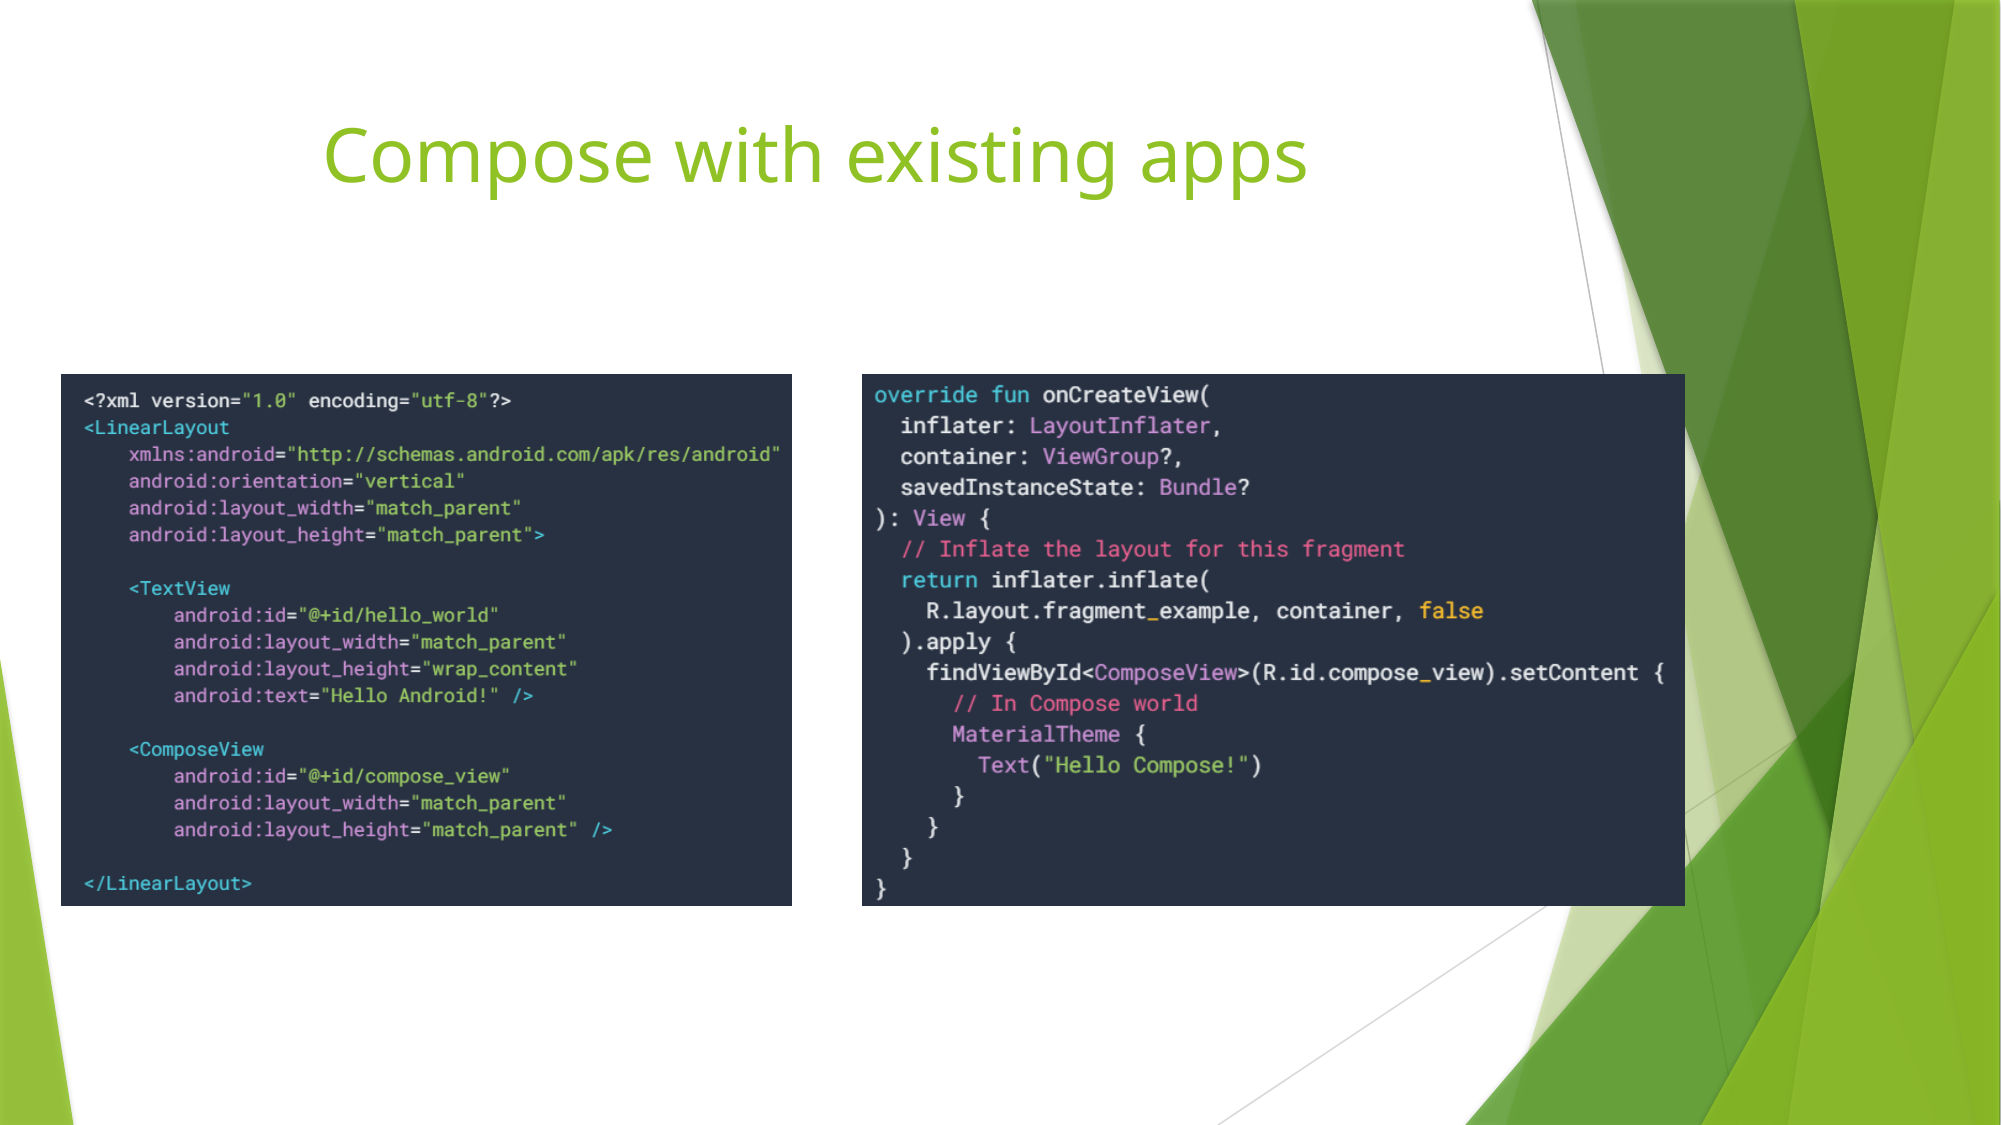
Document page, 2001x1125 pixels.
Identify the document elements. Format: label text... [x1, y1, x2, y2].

title Compose with existing apps [111, 99, 1522, 317]
picture [60, 373, 793, 906]
picture [862, 373, 1686, 906]
